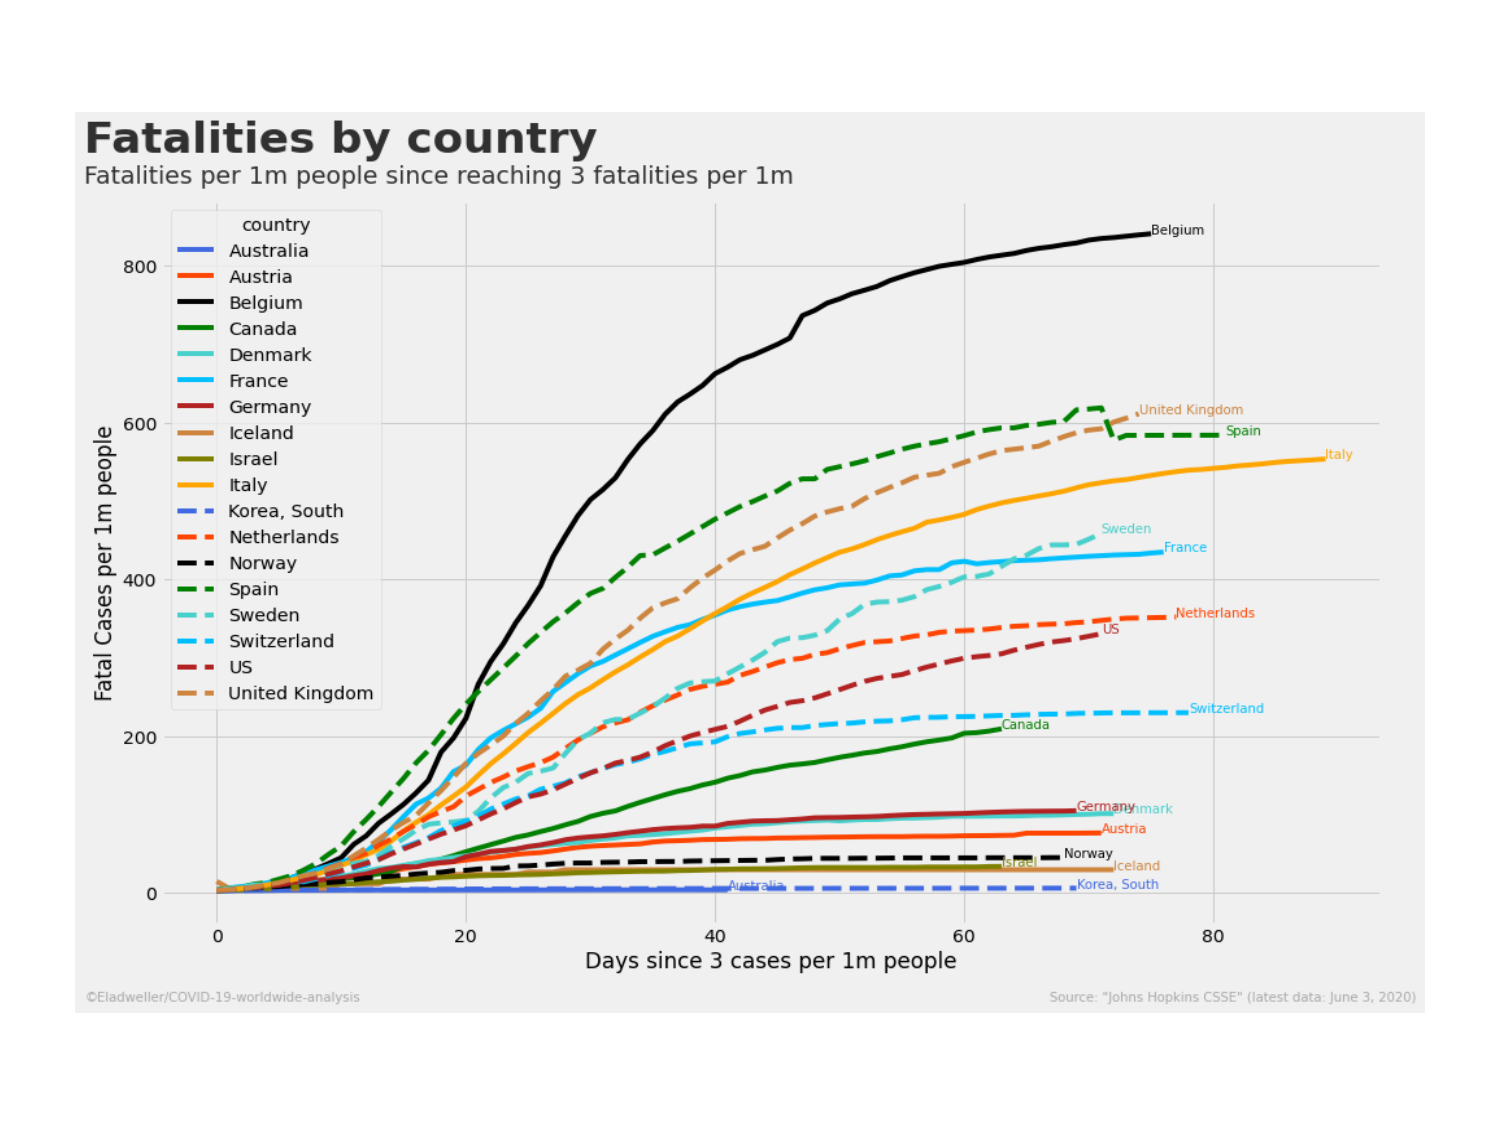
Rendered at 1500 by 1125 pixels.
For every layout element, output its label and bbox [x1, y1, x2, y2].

picture [74, 112, 1426, 1013]
